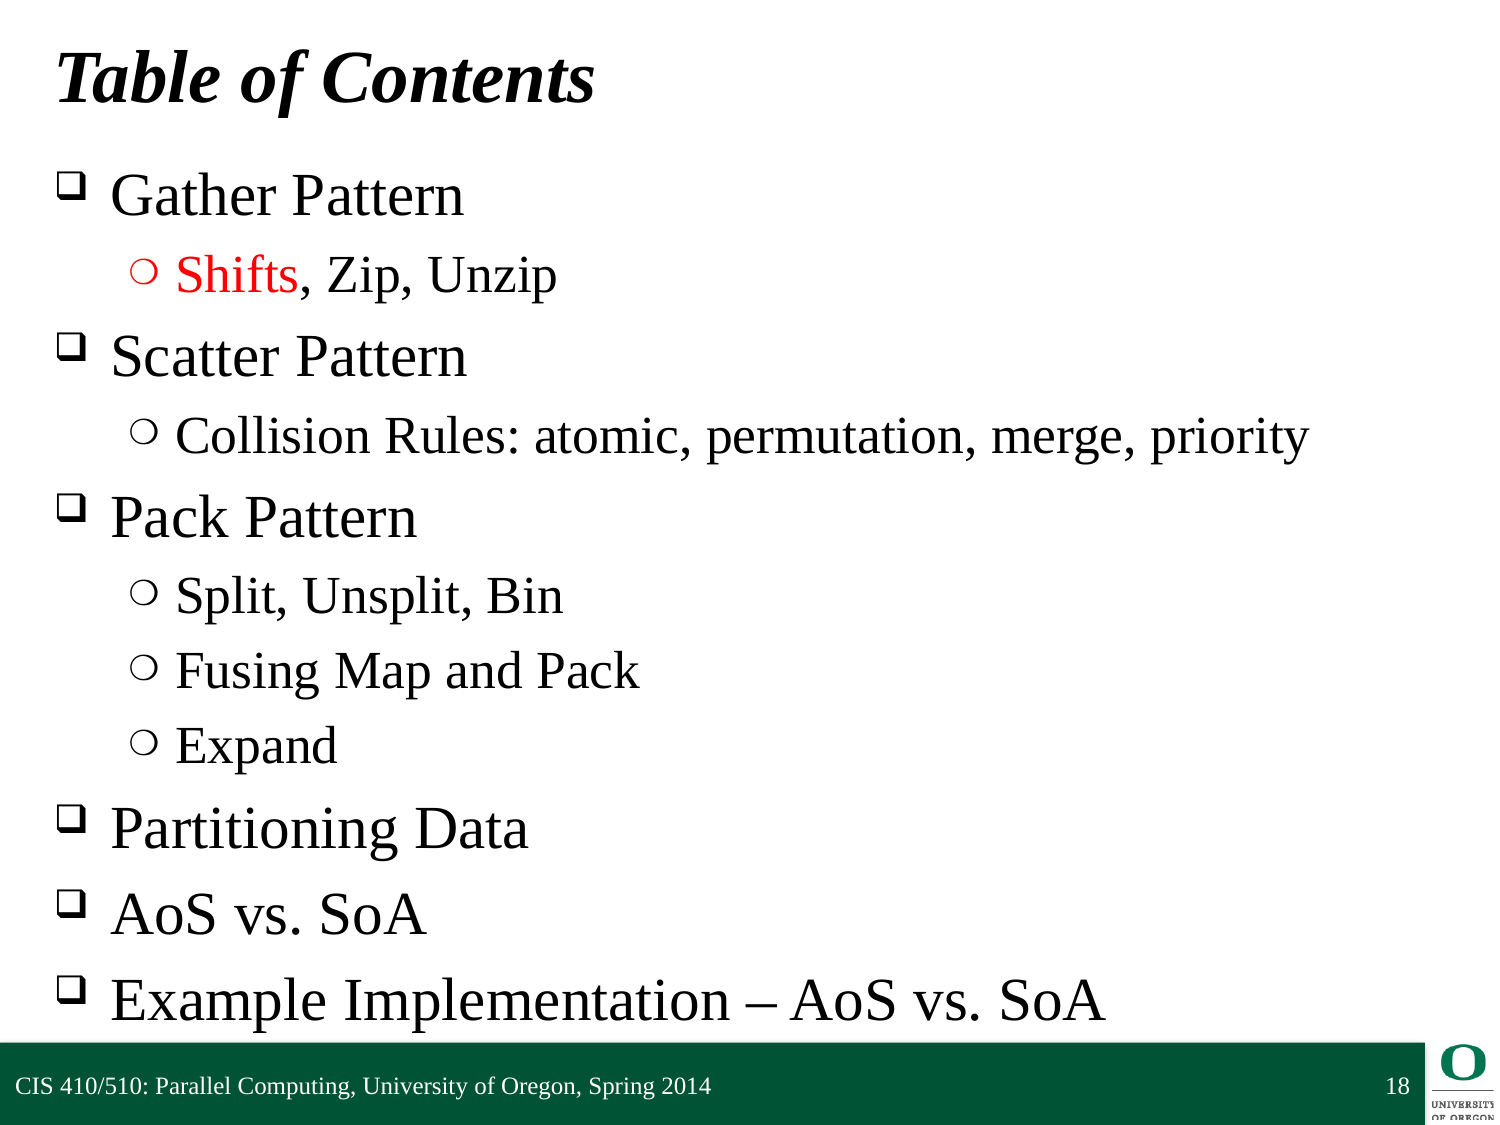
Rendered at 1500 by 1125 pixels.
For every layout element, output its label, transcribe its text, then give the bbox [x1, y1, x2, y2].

slide_number 18 [1074, 1044, 1425, 1125]
list Gather Pattern Shifts, Zip, Unzip Scatter Pattern Collision Rules: atomic, permutation, merge, priority Pack Pattern Split, Unsplit, Bin Fusing Map and Pack Expand Partitioning Data AoS vs. SoA Example Implementation – AoS vs. SoA [39, 147, 1500, 1046]
footer CIS 410/510: Parallel Computing, University of Oregon, Spring 2014 [0, 1044, 988, 1125]
title Table of Contents [39, 0, 1500, 145]
